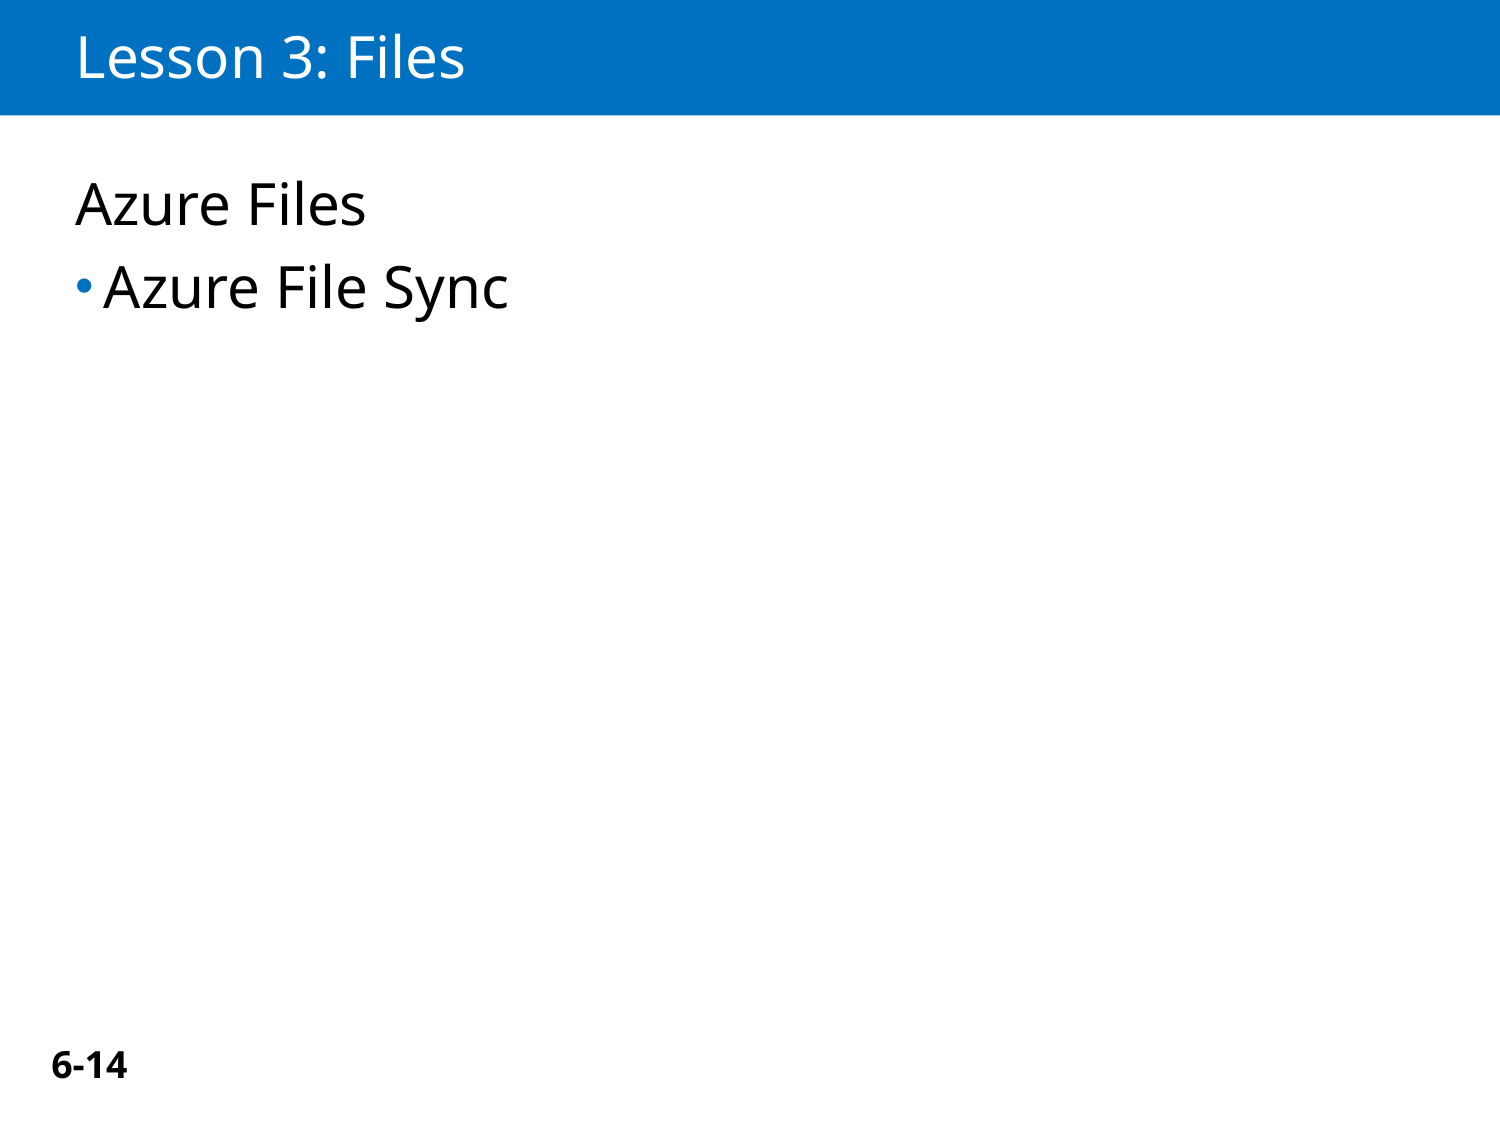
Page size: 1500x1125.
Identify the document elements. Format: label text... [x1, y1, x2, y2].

list Azure Files Azure File Sync [74, 167, 1408, 1013]
title Lesson 3: Files [75, 0, 1351, 122]
text_box 6-14 [36, 1033, 194, 1094]
